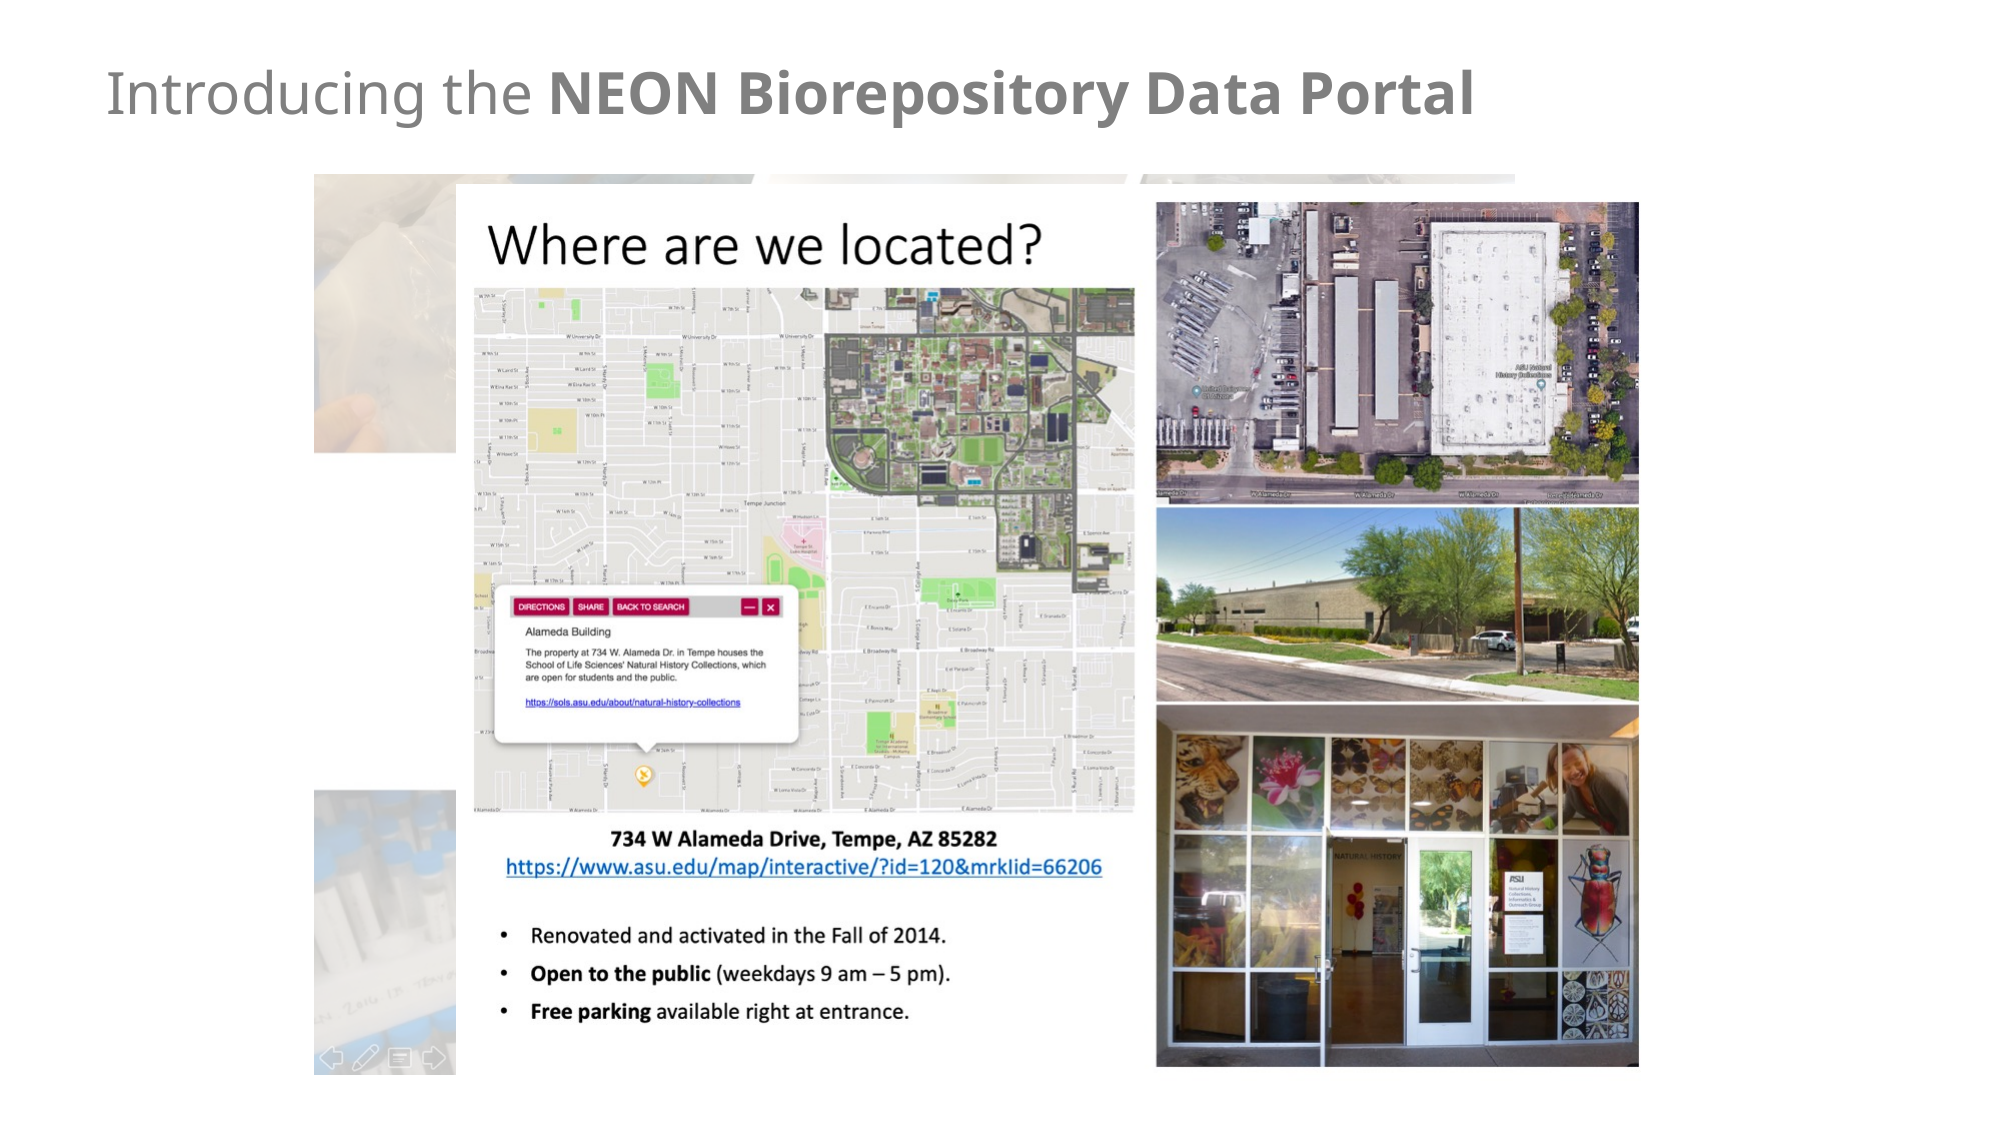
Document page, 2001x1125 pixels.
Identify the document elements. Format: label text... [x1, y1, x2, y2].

picture [314, 174, 1657, 1085]
text_box Introducing the NEON Biorepository Data Portal [0, 48, 2000, 134]
